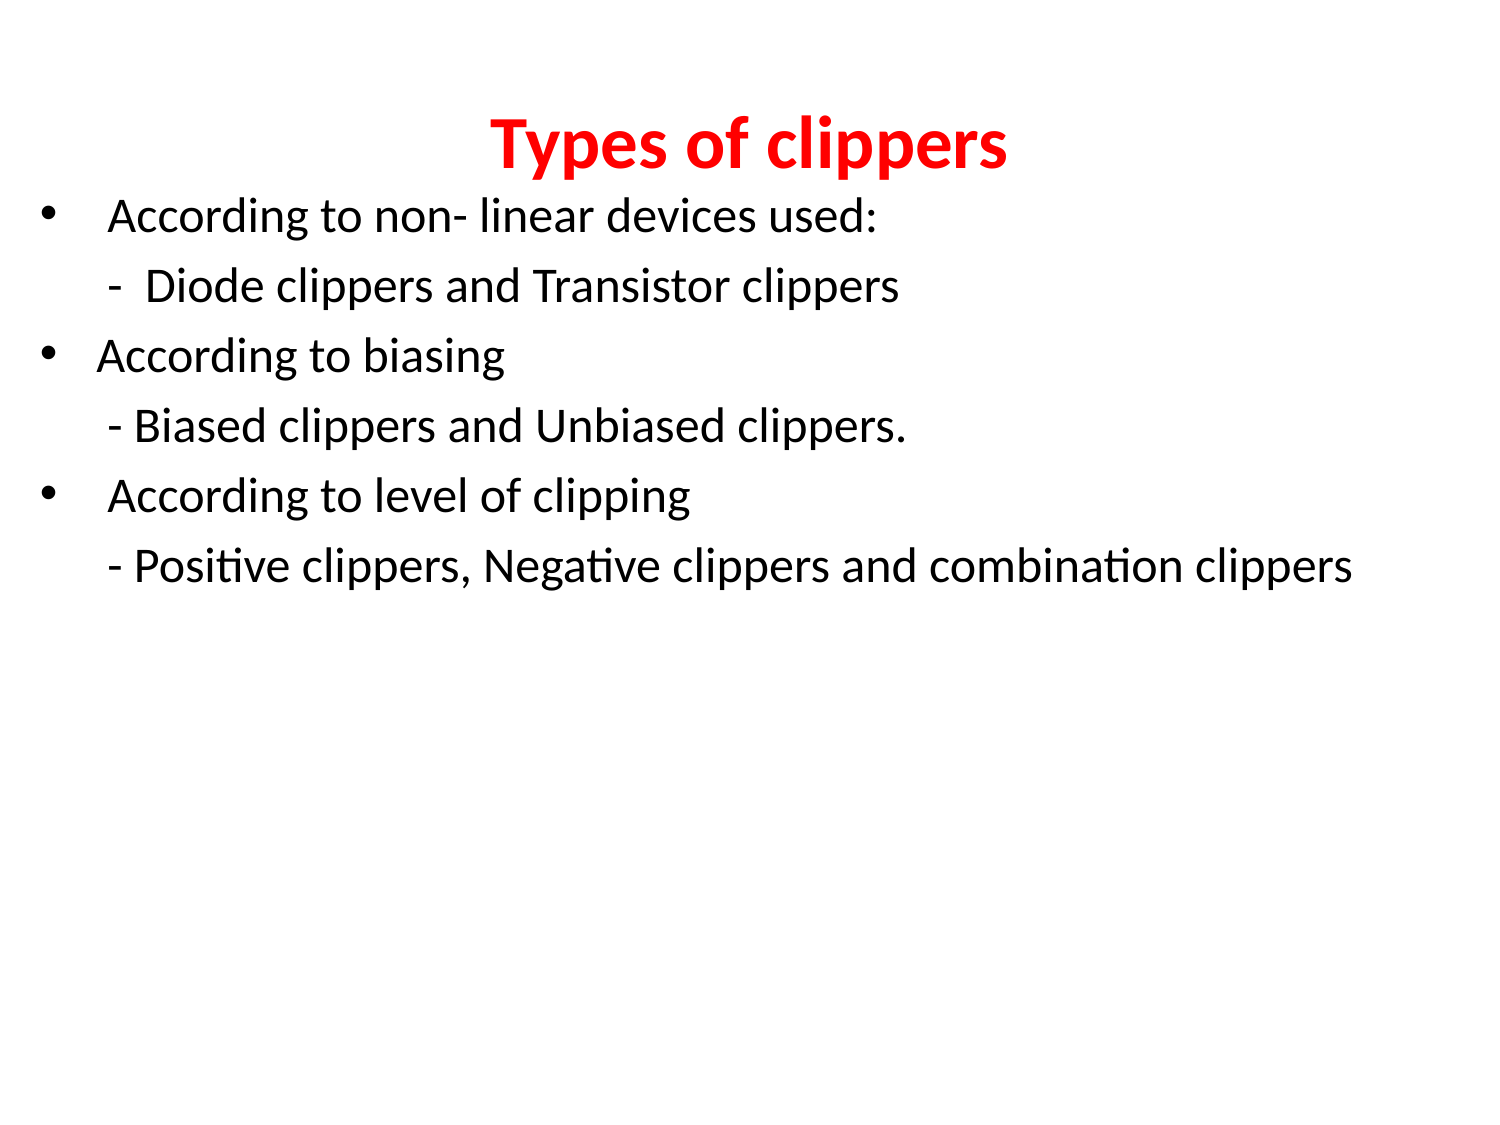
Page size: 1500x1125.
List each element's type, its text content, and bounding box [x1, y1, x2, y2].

title Types of clippers [75, 45, 1425, 174]
list According to non- linear devices used: - Diode clippers and Transistor clippers According to biasing - Biased clippers and Unbiased clippers. According to level of clipping - Positive clippers, Negative clippers and combination clippers [24, 174, 1488, 1000]
